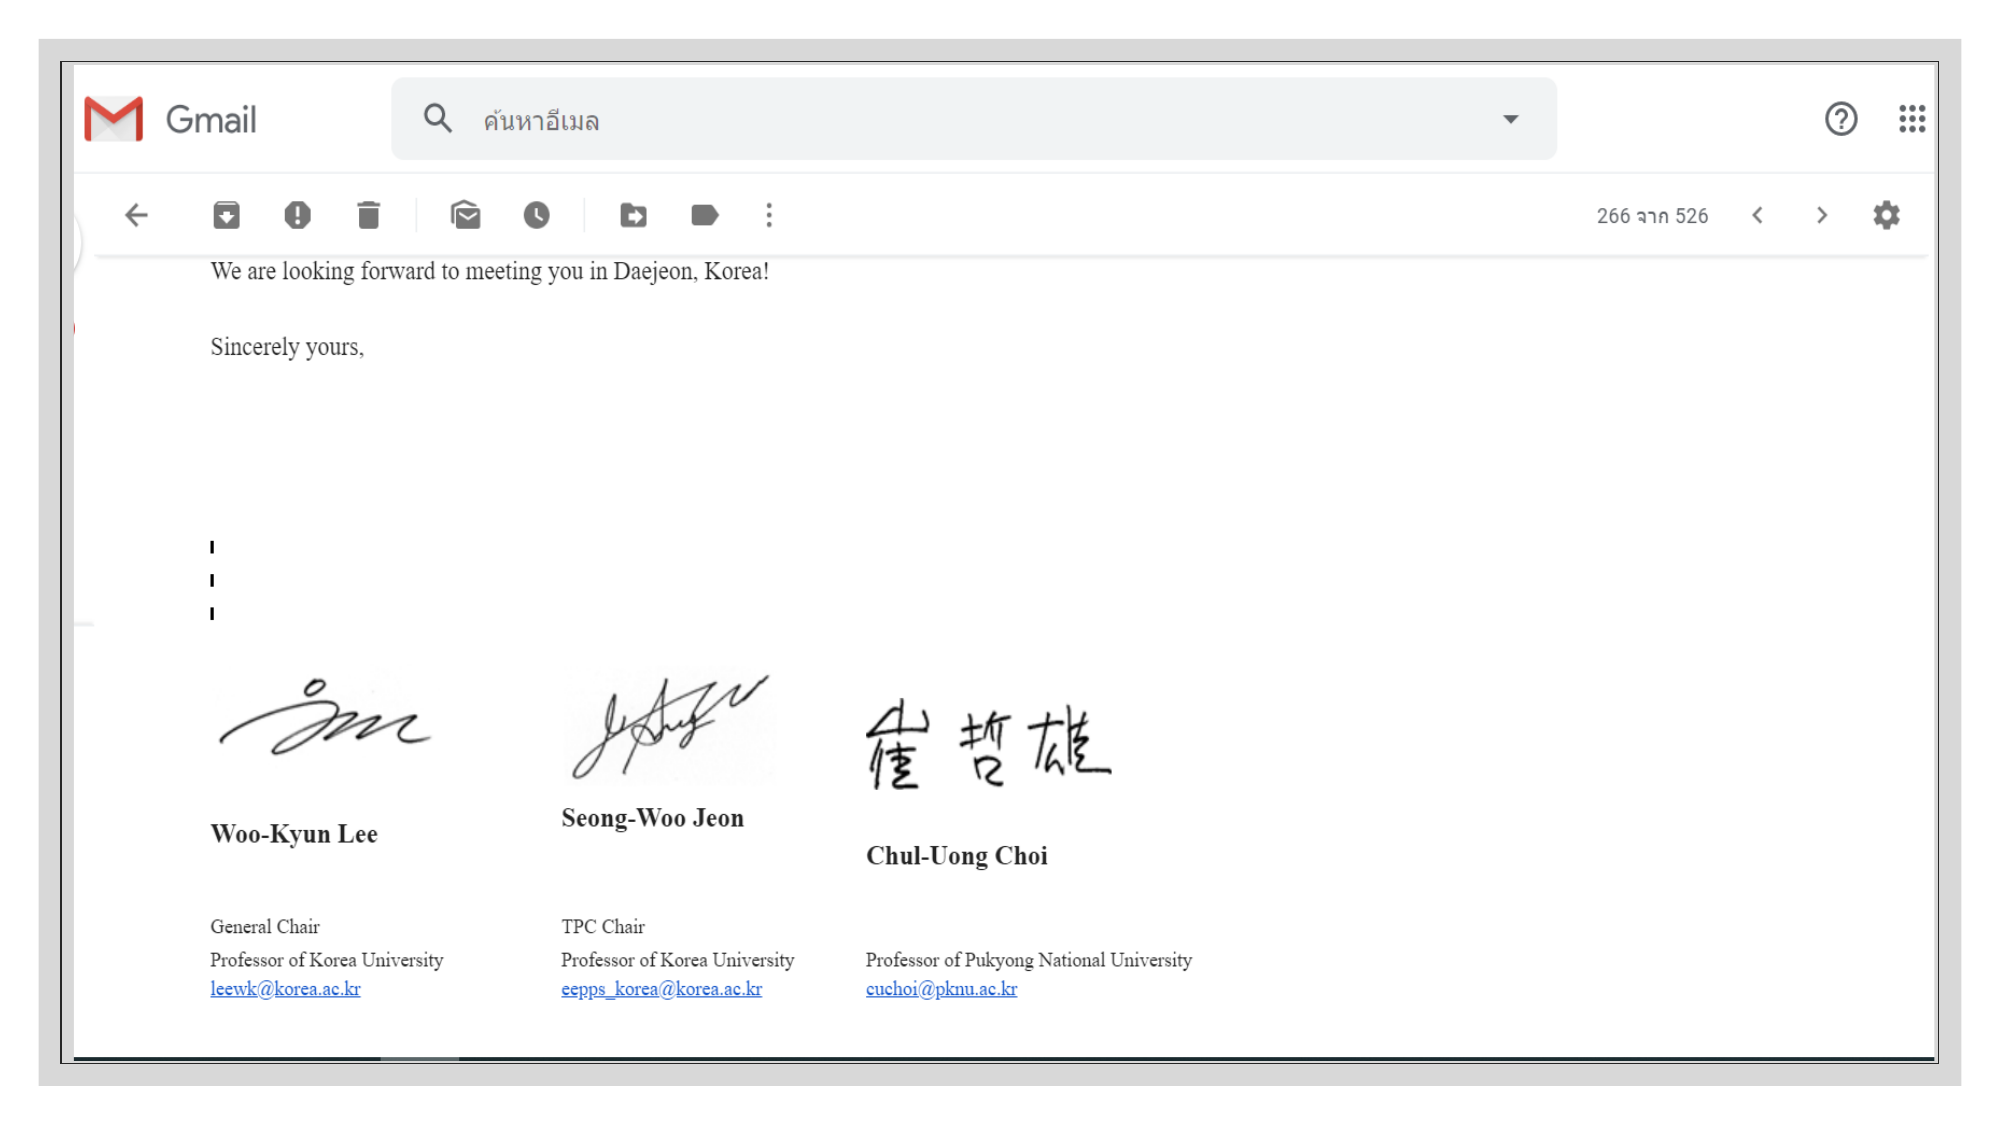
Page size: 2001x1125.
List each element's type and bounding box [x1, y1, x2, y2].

list [73, 65, 1935, 1061]
